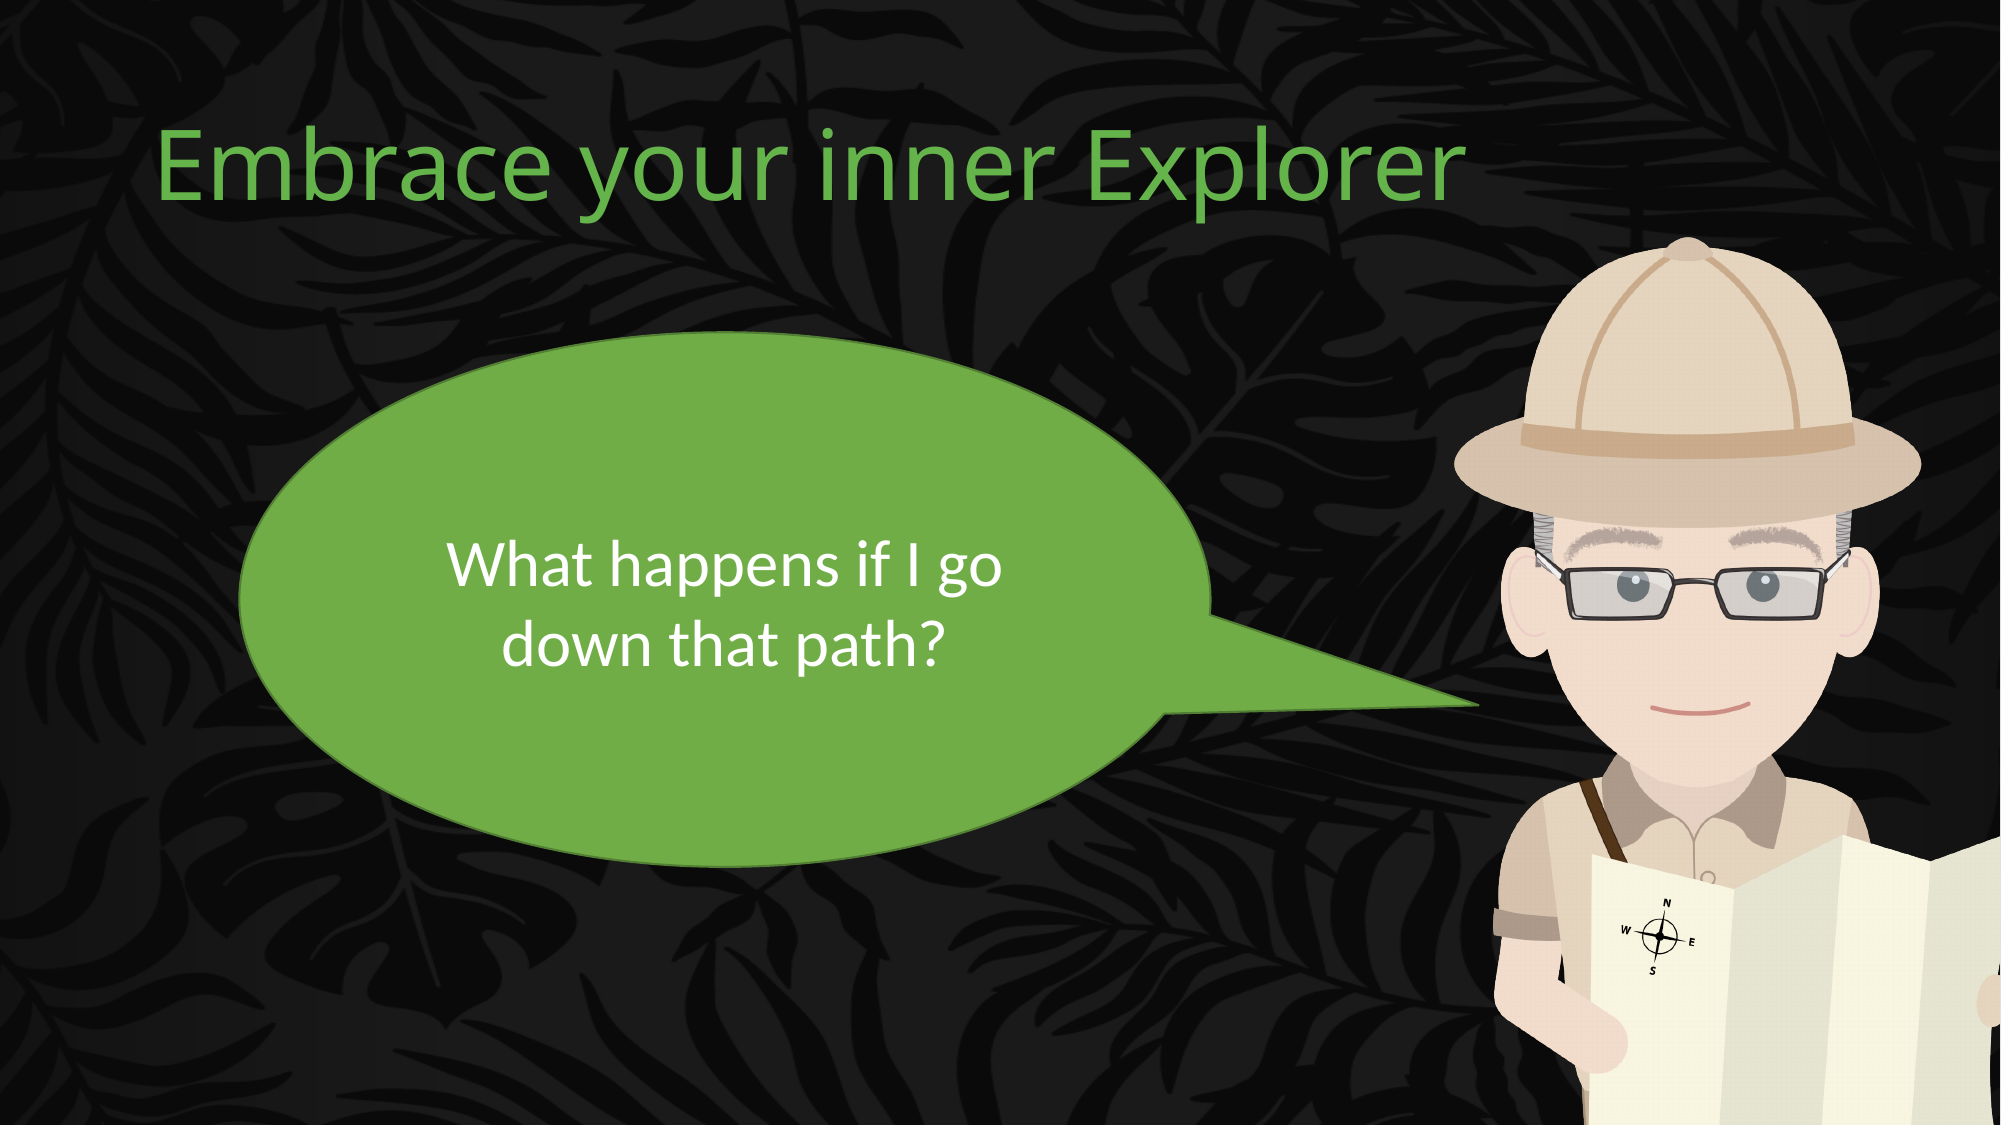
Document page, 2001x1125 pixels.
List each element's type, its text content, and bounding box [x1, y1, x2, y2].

title Embrace your inner Explorer [137, 59, 1863, 278]
text_box What happens if I go down that path? [238, 331, 1454, 868]
picture [0, 0, 2001, 1125]
